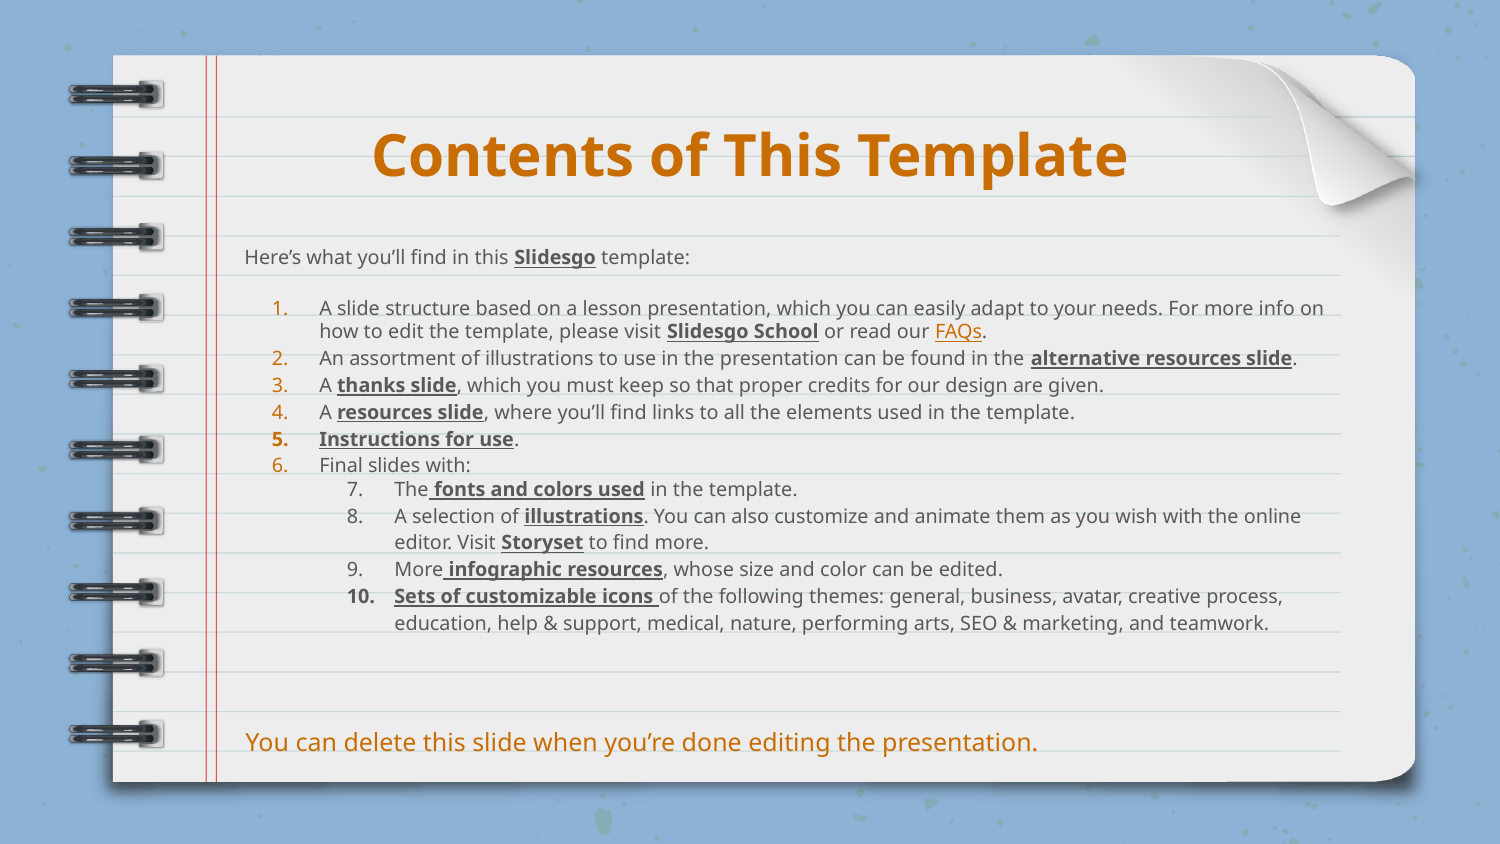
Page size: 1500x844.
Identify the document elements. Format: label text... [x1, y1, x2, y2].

picture [63, 22, 1437, 822]
title Contents of This Template [301, 116, 1199, 211]
text_box You can delete this slide when you’re done editing the presentation. [230, 707, 1130, 744]
list Here’s what you’ll find in this Slidesgo template: A slide structure based on a lesson presentation, which you can easily adapt to your needs. For more info on how to edit the template, please visit Slidesgo School or read our FAQs. An assortment of illustrations to use in the presentation can be found in the alternative resources slide. A thanks slide, which you must keep so that proper credits for our design are given. A resources slide, where you’ll find links to all the elements used in the template. Instructions for use. Final slides with: The fonts and colors used in the template. A selection of illustrations. You can also customize and animate them as you wish with the online editor. Visit Storyset to find more. More infographic resources, whose size and color can be edited. Sets of customizable icons of the following themes: general, business, avatar, creative process, education, help & support, medical, nature, performing arts, SEO & marketing, and teamwork. [229, 229, 1372, 733]
